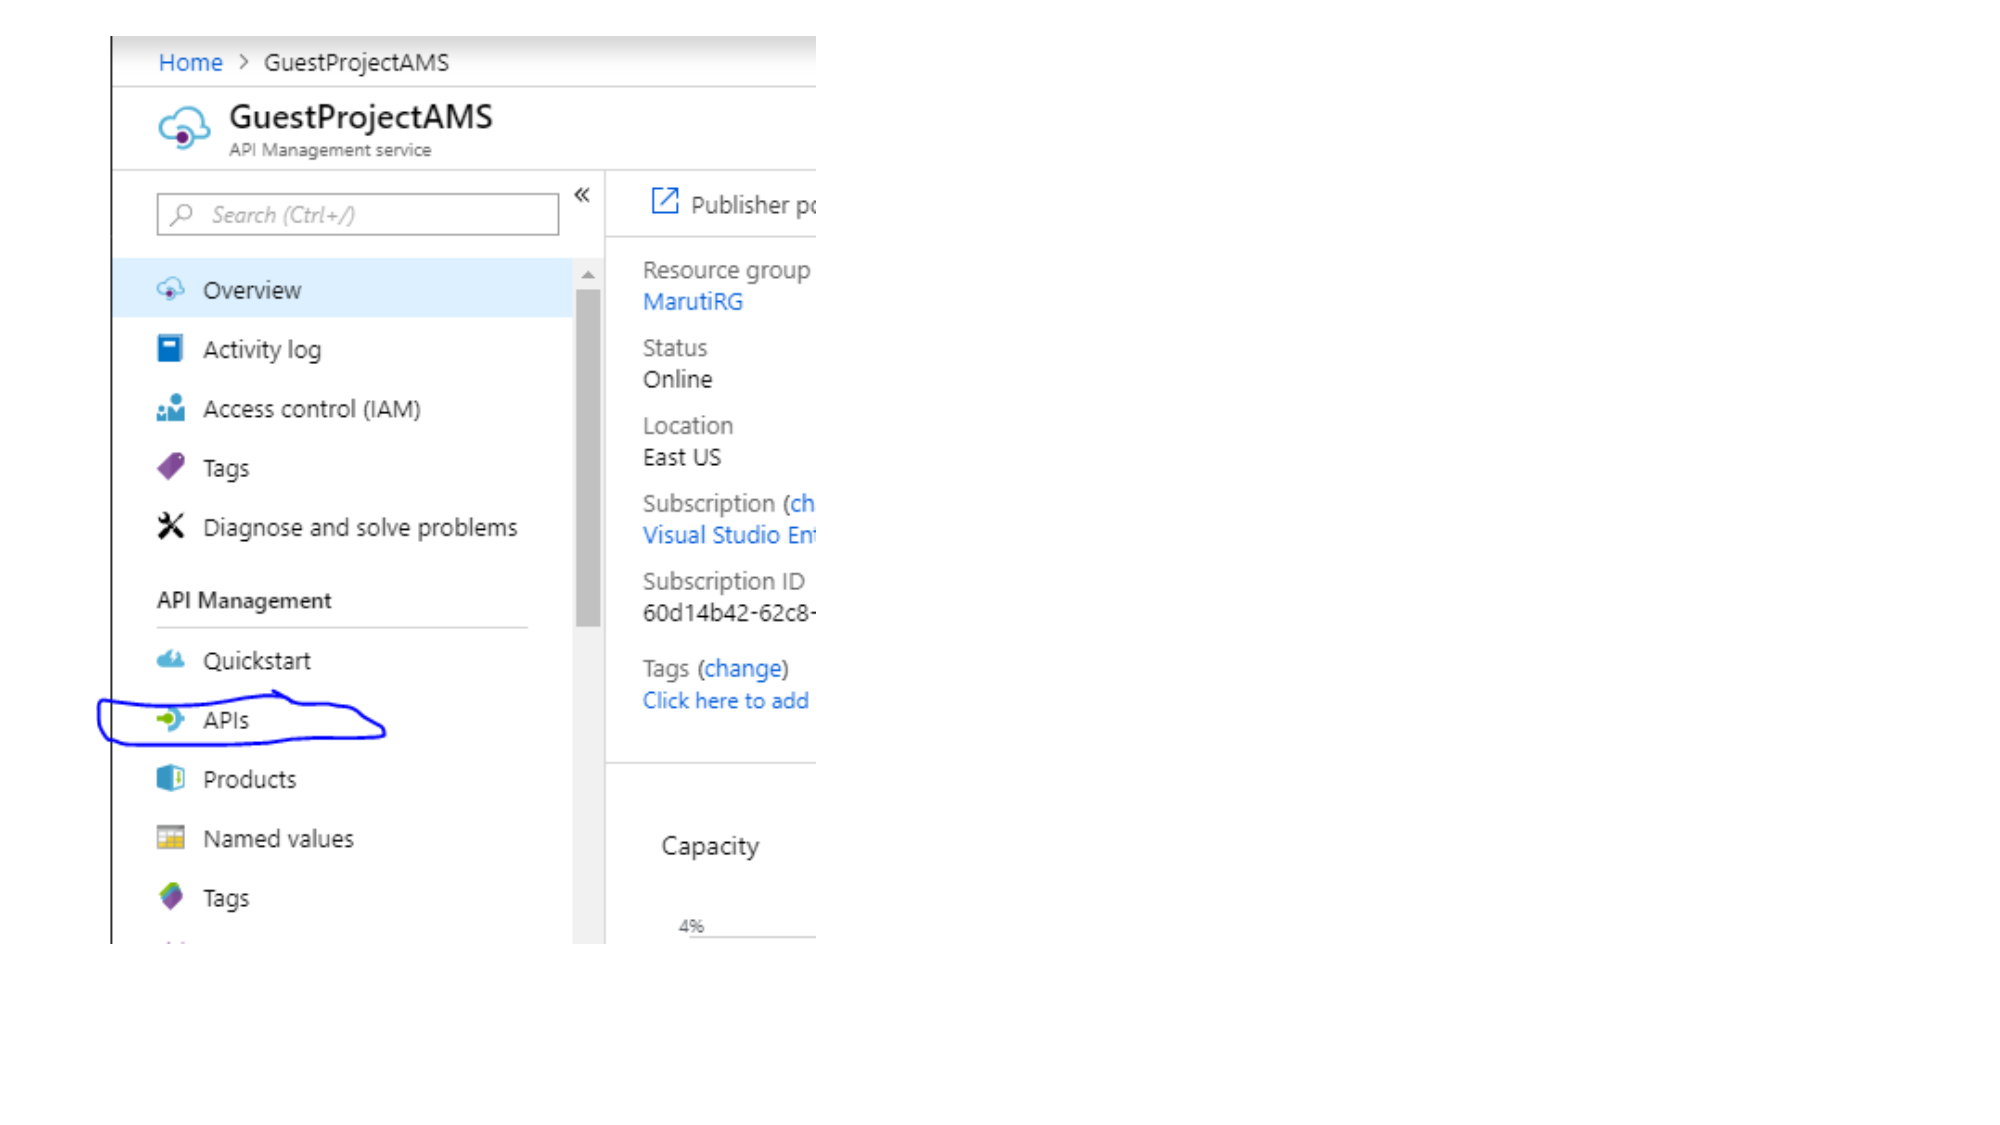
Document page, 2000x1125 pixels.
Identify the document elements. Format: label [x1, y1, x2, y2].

picture [96, 35, 816, 945]
